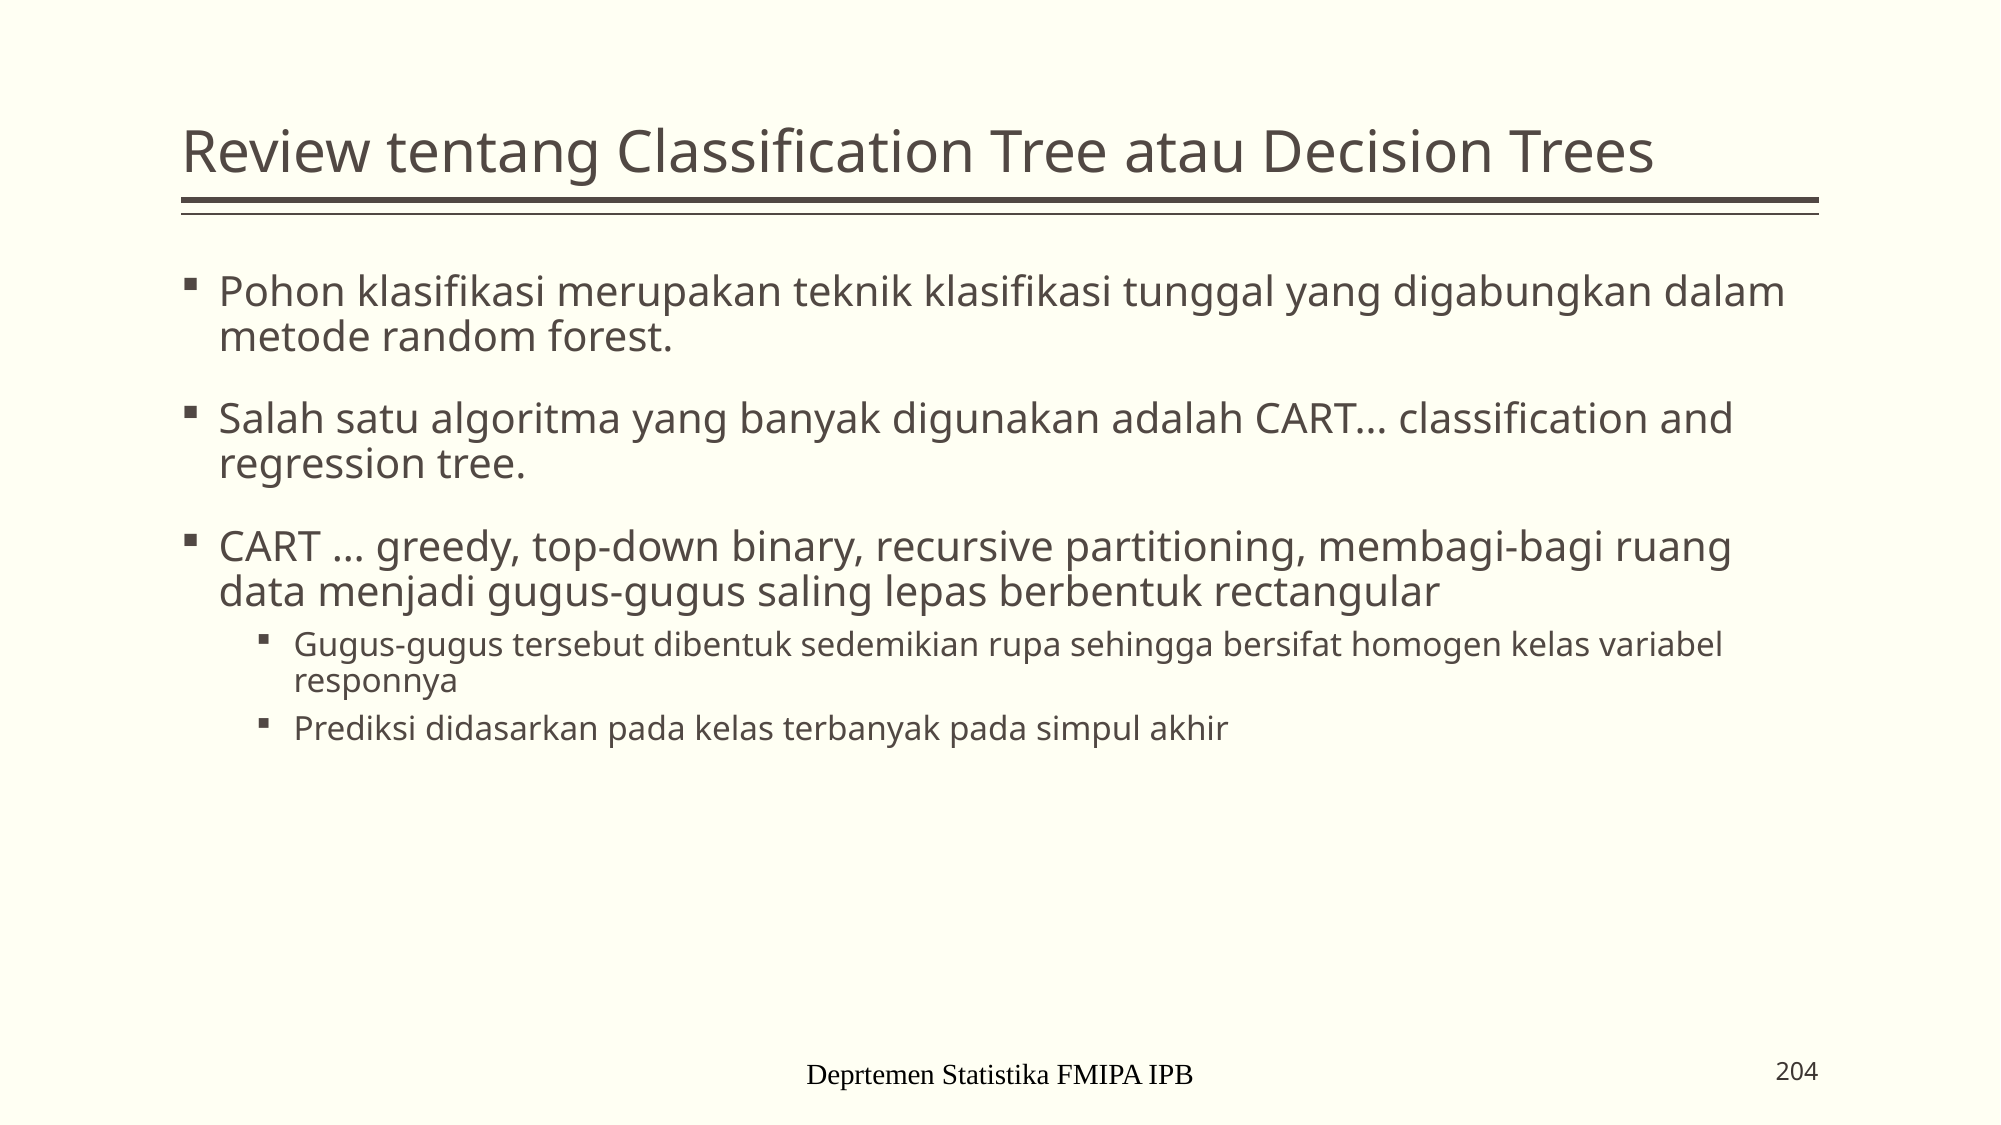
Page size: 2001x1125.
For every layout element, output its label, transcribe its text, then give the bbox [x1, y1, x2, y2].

slide_number 204 [1518, 1042, 1819, 1103]
title Review tentang Classification Tree atau Decision Trees [181, 12, 1819, 193]
list Pohon klasifikasi merupakan teknik klasifikasi tunggal yang digabungkan dalam metode random forest. Salah satu algoritma yang banyak digunakan adalah CART… classification and regression tree. CART … greedy, top-down binary, recursive partitioning, membagi-bagi ruang data menjadi gugus-gugus saling lepas berbentuk rectangular Gugus-gugus tersebut dibentuk sedemikian rupa sehingga bersifat homogen kelas variabel responnya Prediksi didasarkan pada kelas terbanyak pada simpul akhir [181, 262, 1819, 1013]
footer Deprtemen Statistika FMIPA IPB [481, 1042, 1518, 1103]
